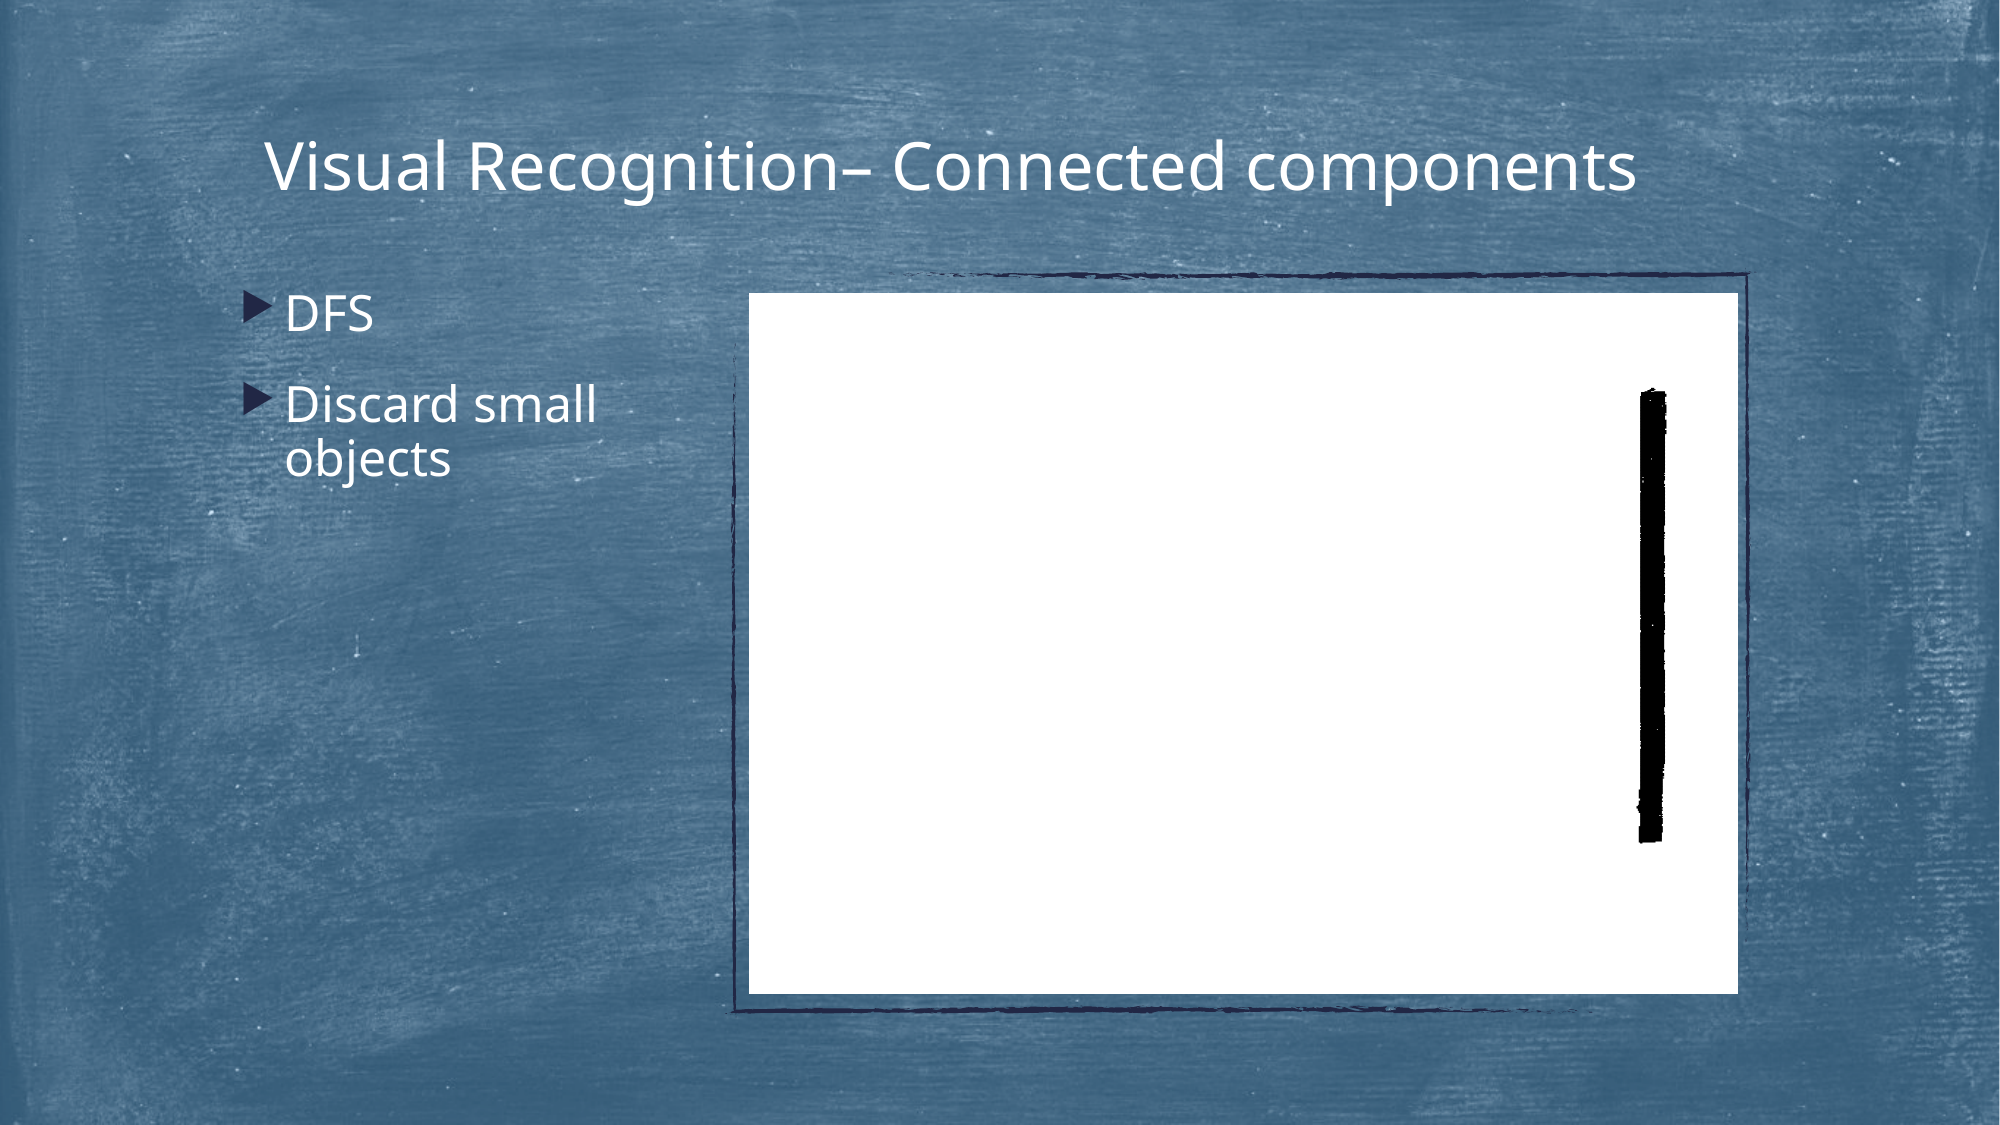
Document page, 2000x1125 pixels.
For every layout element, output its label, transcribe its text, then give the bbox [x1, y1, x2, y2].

title Visual Recognition– Connected components [249, 45, 1750, 213]
text_box DFS Discard small objects [224, 280, 700, 1013]
picture [749, 293, 1737, 994]
